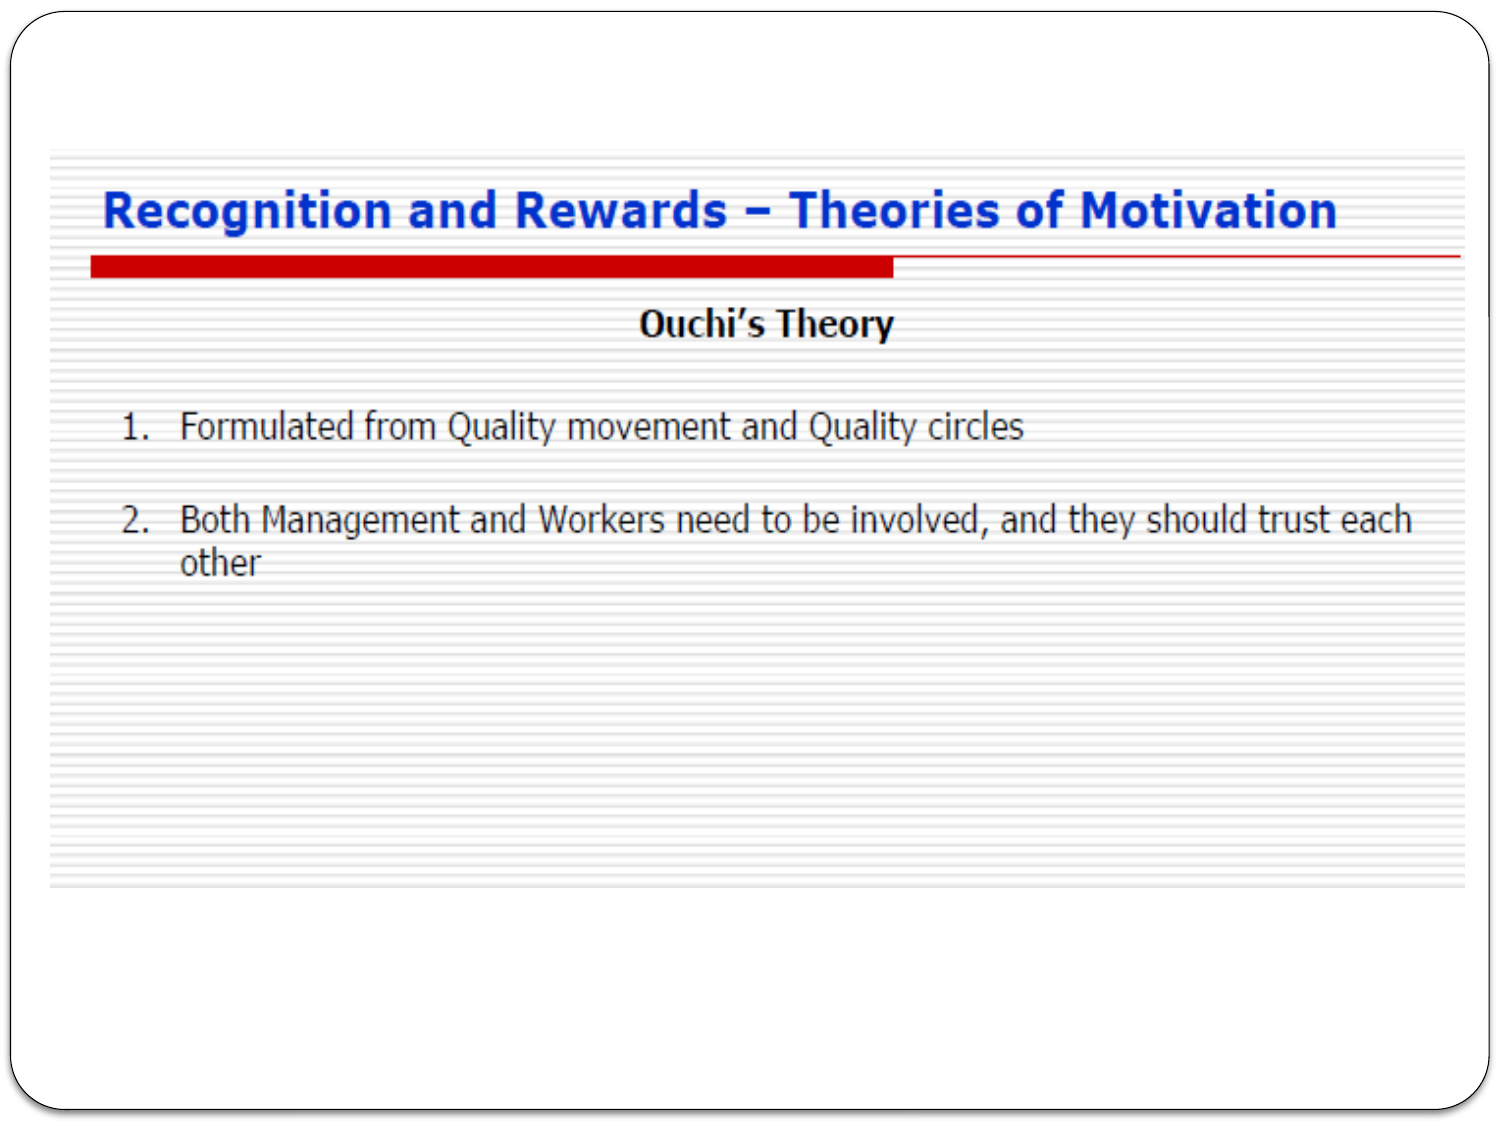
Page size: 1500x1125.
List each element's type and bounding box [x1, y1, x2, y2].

picture [49, 149, 1465, 888]
